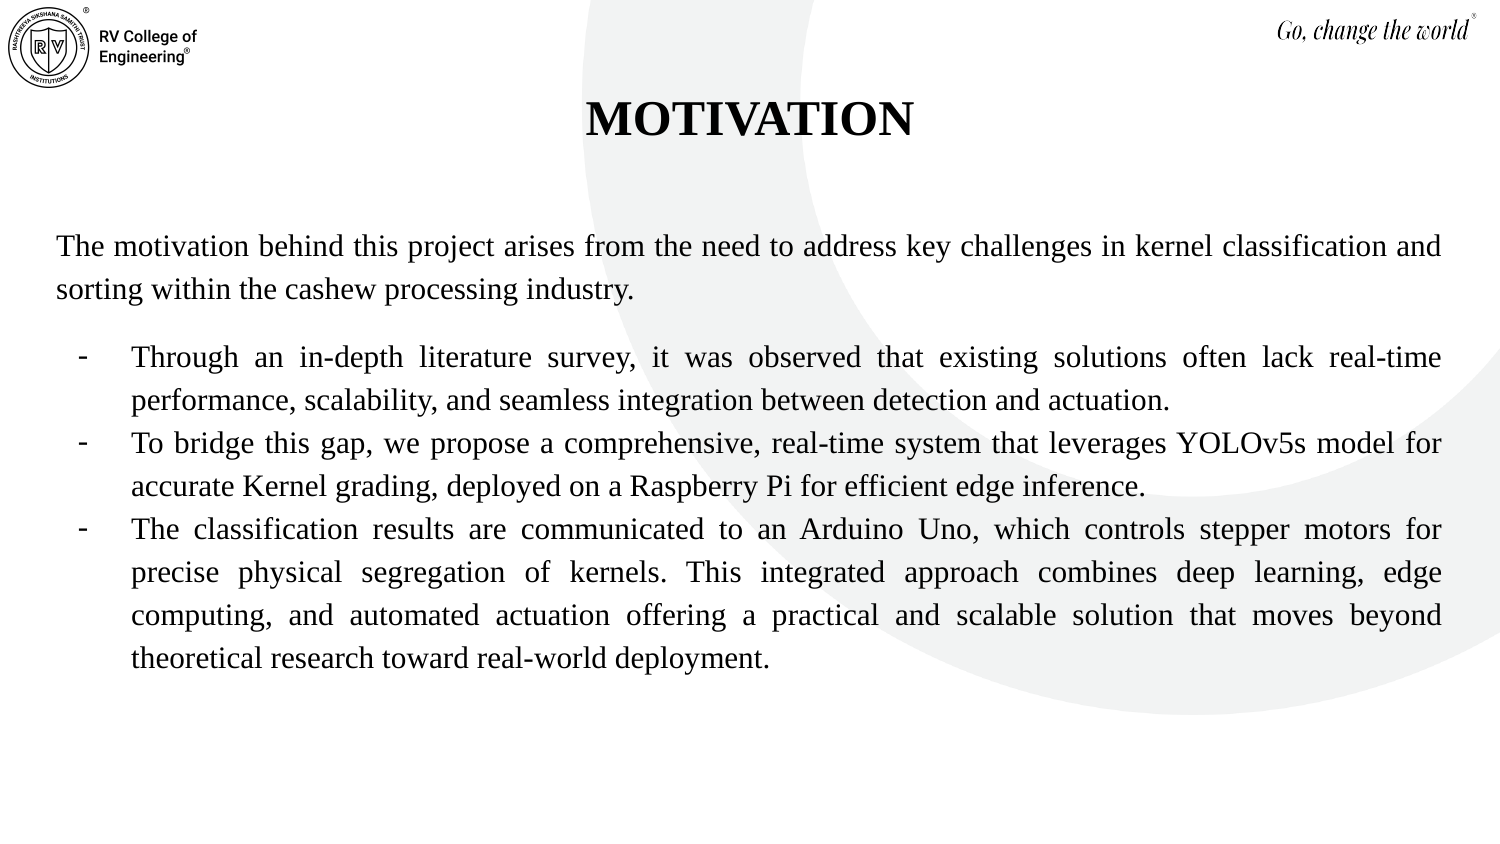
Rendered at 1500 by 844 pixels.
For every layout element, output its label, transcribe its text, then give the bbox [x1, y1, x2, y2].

list The motivation behind this project arises from the need to address key challenges in kernel classification and sorting within the cashew processing industry. Through an in-depth literature survey, it was observed that existing solutions often lack real-time performance, scalability, and seamless integration between detection and actuation. To bridge this gap, we propose a comprehensive, real-time system that leverages YOLOv5s model for accurate Kernel grading, deployed on a Raspberry Pi for efficient edge inference. The classification results are communicated to an Arduino Uno, which controls stepper motors for precise physical segregation of kernels. This integrated approach combines deep learning, edge computing, and automated actuation offering a practical and scalable solution that moves beyond theoretical research toward real-world deployment. [44, 207, 1456, 696]
title MOTIVATION [446, 74, 1054, 169]
picture [0, 0, 1500, 844]
